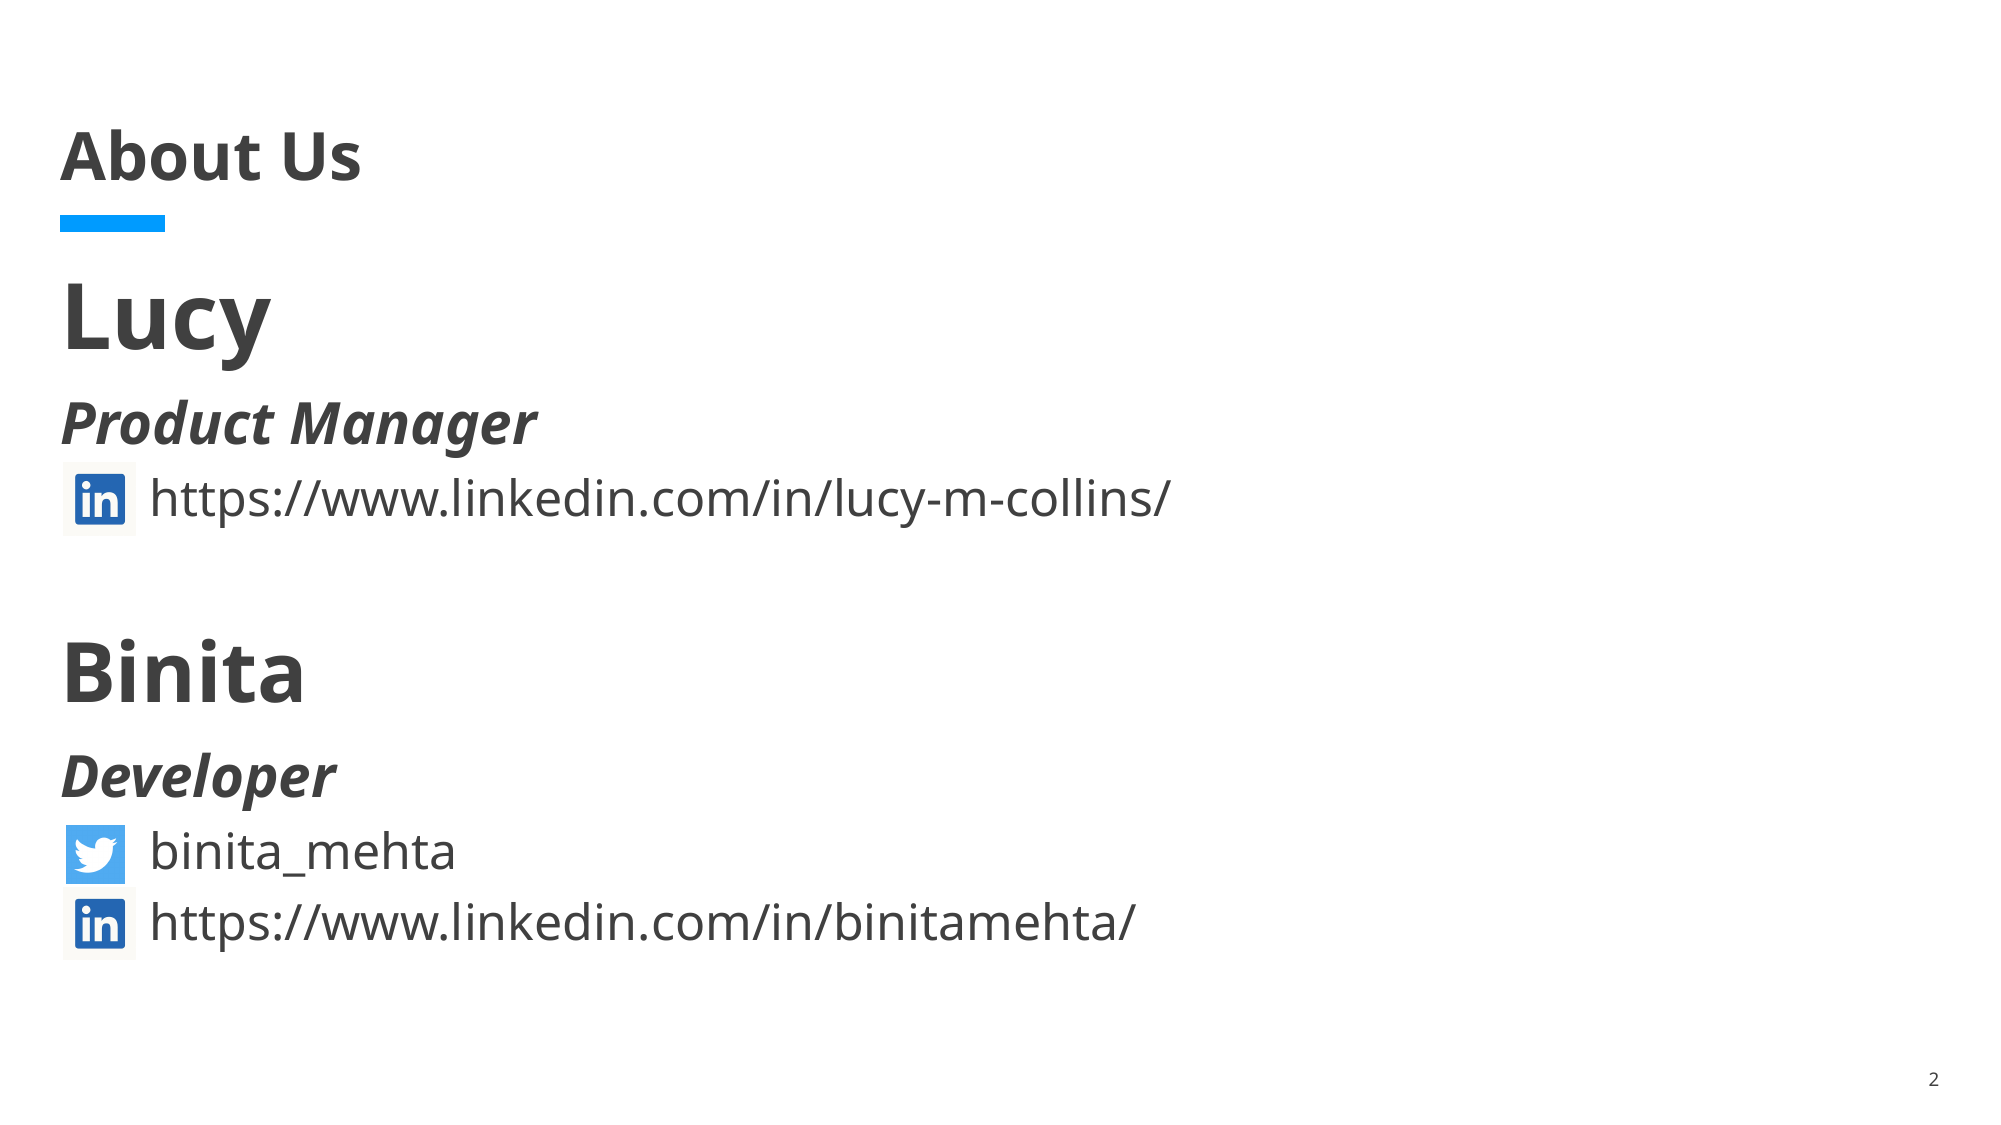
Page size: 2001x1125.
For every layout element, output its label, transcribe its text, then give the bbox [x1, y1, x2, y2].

picture [62, 887, 136, 960]
picture [66, 825, 125, 884]
list Lucy Product Manager https://www.linkedin.com/in/lucy-m-collins/ Binita Developer binita_mehta https://www.linkedin.com/in/binitamehta/ [60, 270, 1860, 1037]
title About Us [60, 45, 1944, 195]
slide_number 2 [1890, 1065, 1940, 1095]
picture [62, 462, 136, 536]
